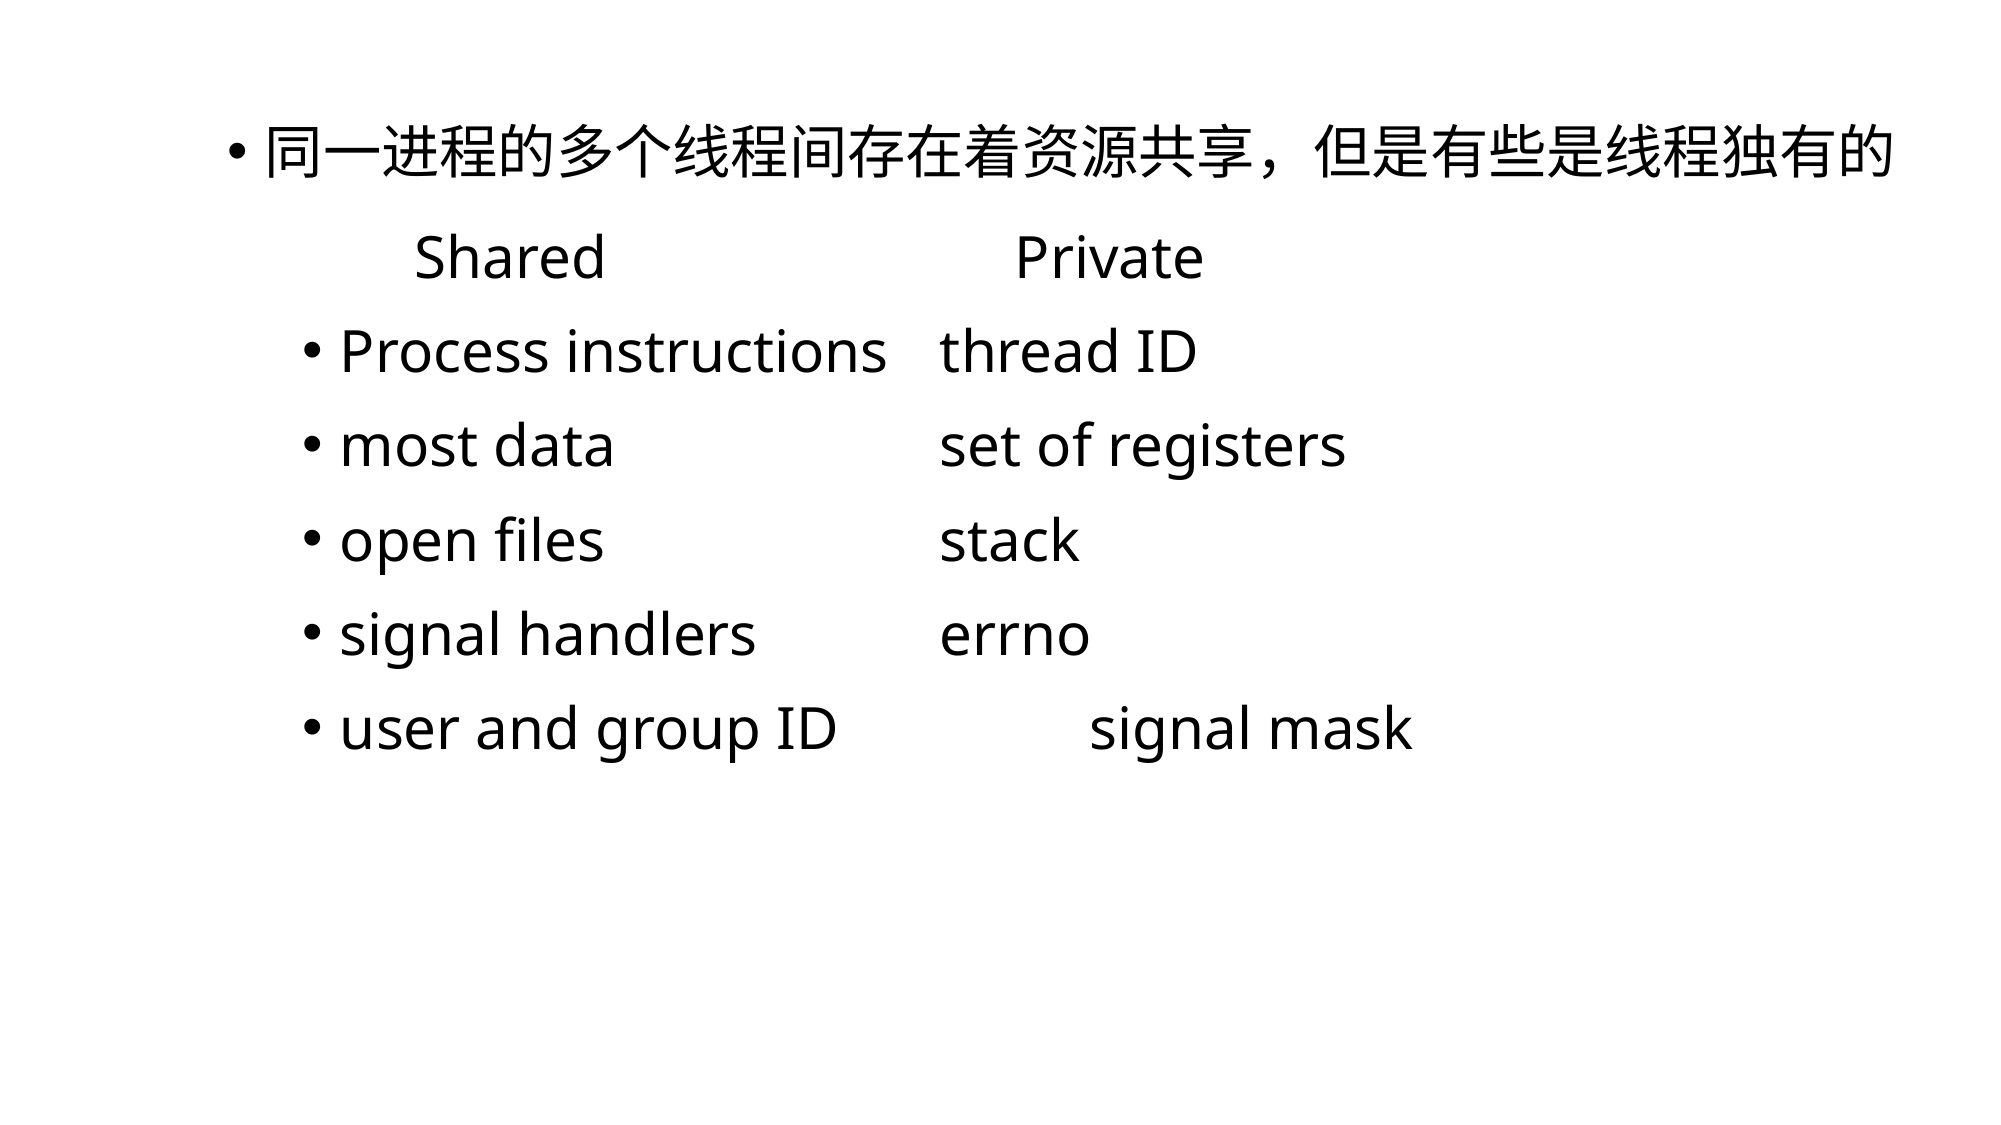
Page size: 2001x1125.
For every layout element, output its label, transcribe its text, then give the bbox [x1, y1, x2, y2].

list 同一进程的多个线程间存在着资源共享，但是有些是线程独有的 Shared Private Process instructions thread ID most data set of registers open files stack signal handlers errno user and group ID signal mask [212, 94, 1948, 1027]
